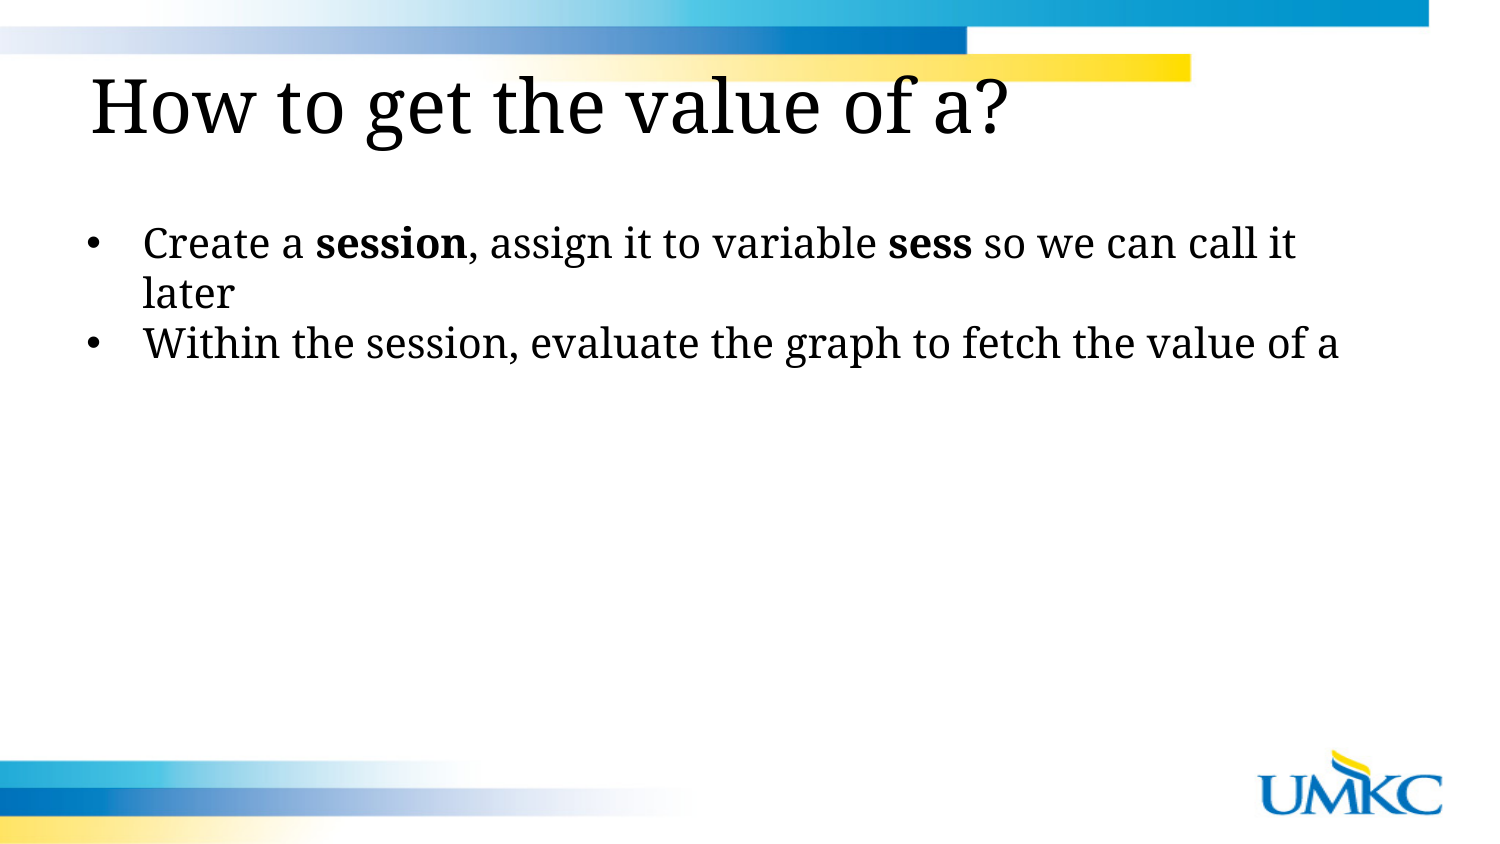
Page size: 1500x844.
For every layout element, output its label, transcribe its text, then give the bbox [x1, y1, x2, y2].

text_box Create a session, assign it to variable sess so we can call it later Within the session, evaluate the graph to fetch the value of a [71, 209, 1372, 375]
picture [0, 0, 1500, 844]
title How to get the value of a? [75, 33, 1425, 175]
